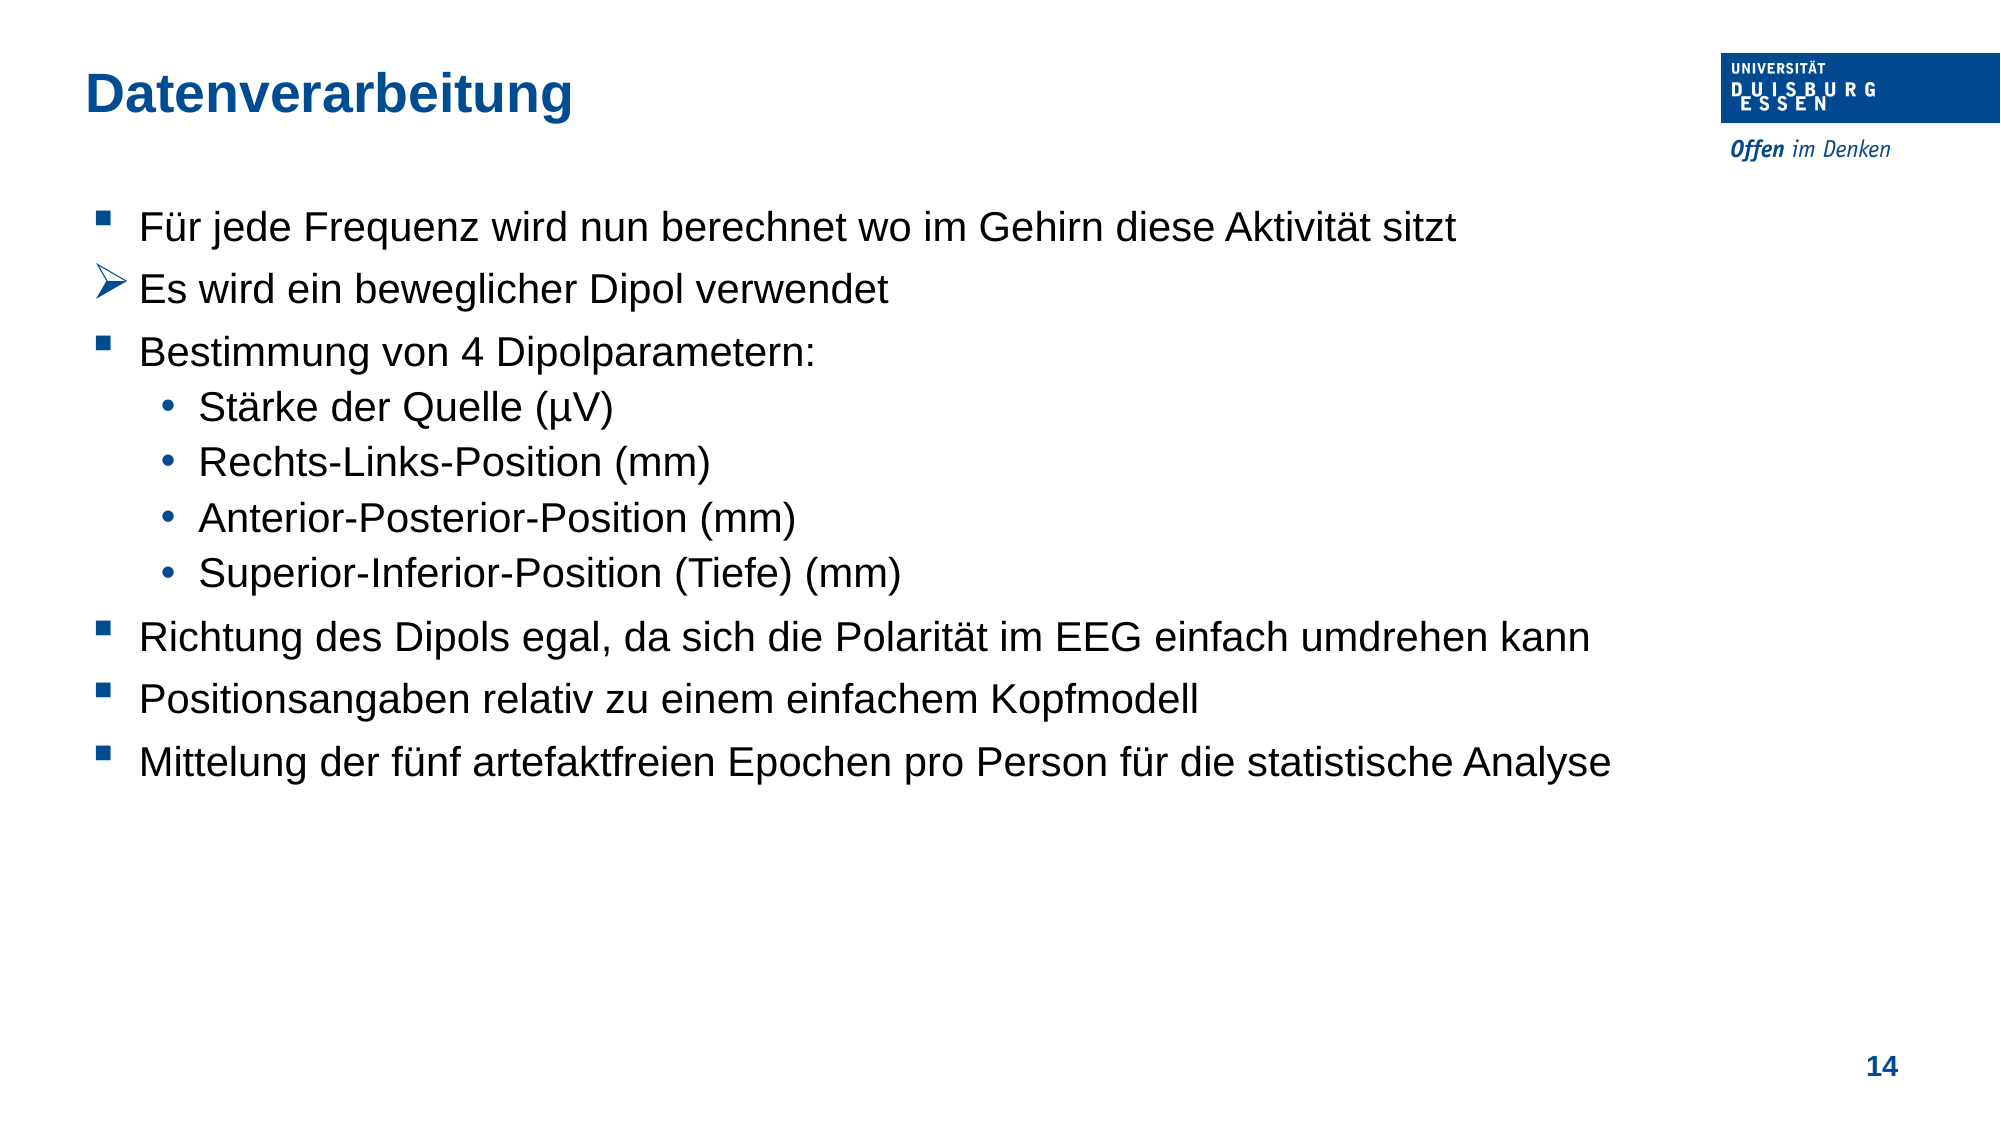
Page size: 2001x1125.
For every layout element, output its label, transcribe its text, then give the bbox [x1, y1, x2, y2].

slide_number 14 [1677, 1039, 1914, 1081]
list Für jede Frequenz wird nun berechnet wo im Gehirn diese Aktivität sitzt Es wird ein beweglicher Dipol verwendet Bestimmung von 4 Dipolparametern: Stärke der Quelle (µV) Rechts-Links-Position (mm) Anterior-Posterior-Position (mm) Superior-Inferior-Position (Tiefe) (mm) Richtung des Dipols egal, da sich die Polarität im EEG einfach umdrehen kann Positionsangaben relativ zu einem einfachem Kopfmodell Mittelung der fünf artefaktfreien Epochen pro Person für die statistische Analyse [85, 192, 1914, 981]
picture [1721, 53, 2000, 162]
list Datenverarbeitung [85, 57, 1694, 132]
